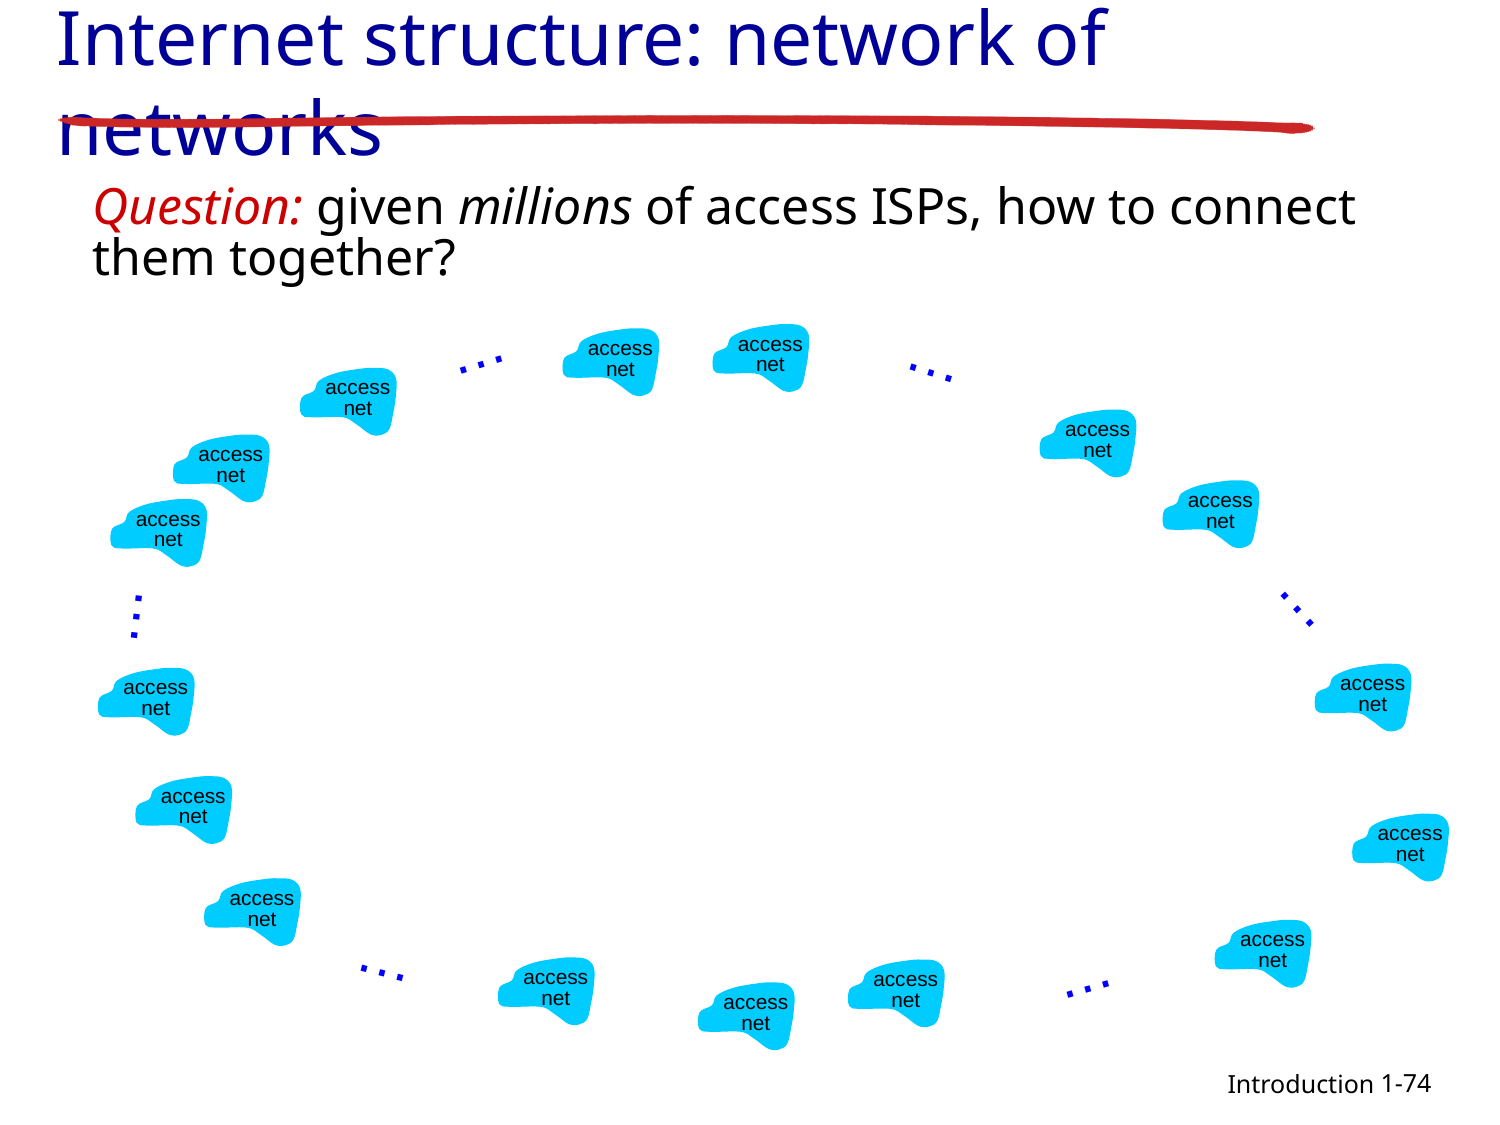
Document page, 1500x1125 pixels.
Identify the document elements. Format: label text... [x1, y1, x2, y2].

slide_number 1-74 [1365, 1059, 1477, 1106]
picture [53, 110, 1329, 140]
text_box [73, 303, 1459, 1052]
list Question: given millions of access ISPs, how to connect them together? [77, 176, 1424, 301]
footer Introduction [914, 1060, 1391, 1109]
title Internet structure: network of networks [41, 27, 1371, 134]
